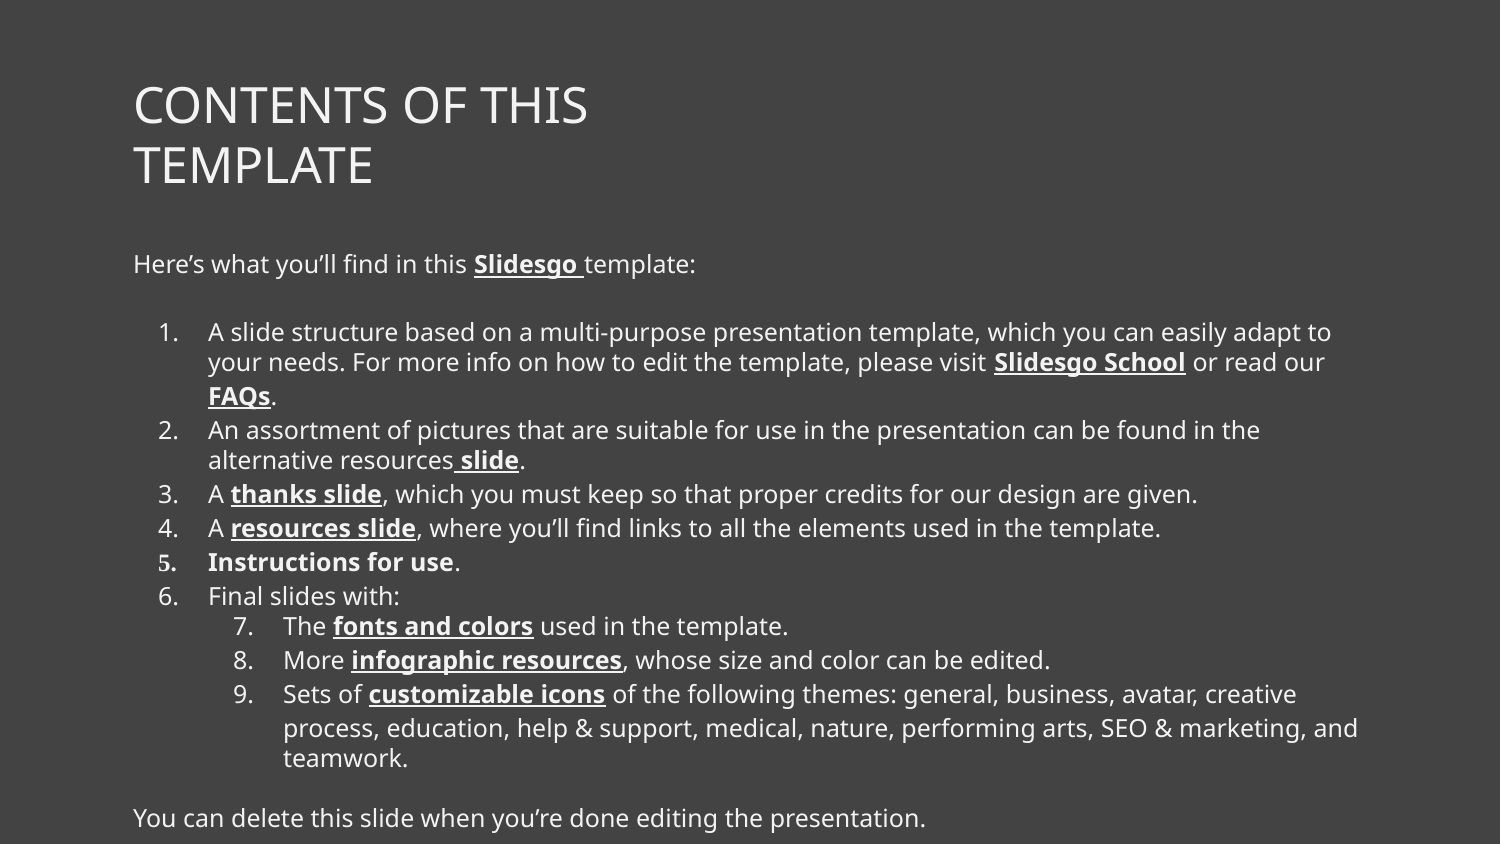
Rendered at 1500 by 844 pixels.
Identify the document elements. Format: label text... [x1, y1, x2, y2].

title CONTENTS OF THIS TEMPLATE [118, 58, 646, 196]
list Here’s what you’ll find in this Slidesgo template: A slide structure based on a multi-purpose presentation template, which you can easily adapt to your needs. For more info on how to edit the template, please visit Slidesgo School or read our FAQs. An assortment of pictures that are suitable for use in the presentation can be found in the alternative resources slide. A thanks slide, which you must keep so that proper credits for our design are given. A resources slide, where you’ll find links to all the elements used in the template. Instructions for use. Final slides with: The fonts and colors used in the template. More infographic resources, whose size and color can be edited. Sets of customizable icons of the following themes: general, business, avatar, creative process, education, help & support, medical, nature, performing arts, SEO & marketing, and teamwork. You can delete this slide when you’re done editing the presentation. [118, 233, 1382, 746]
